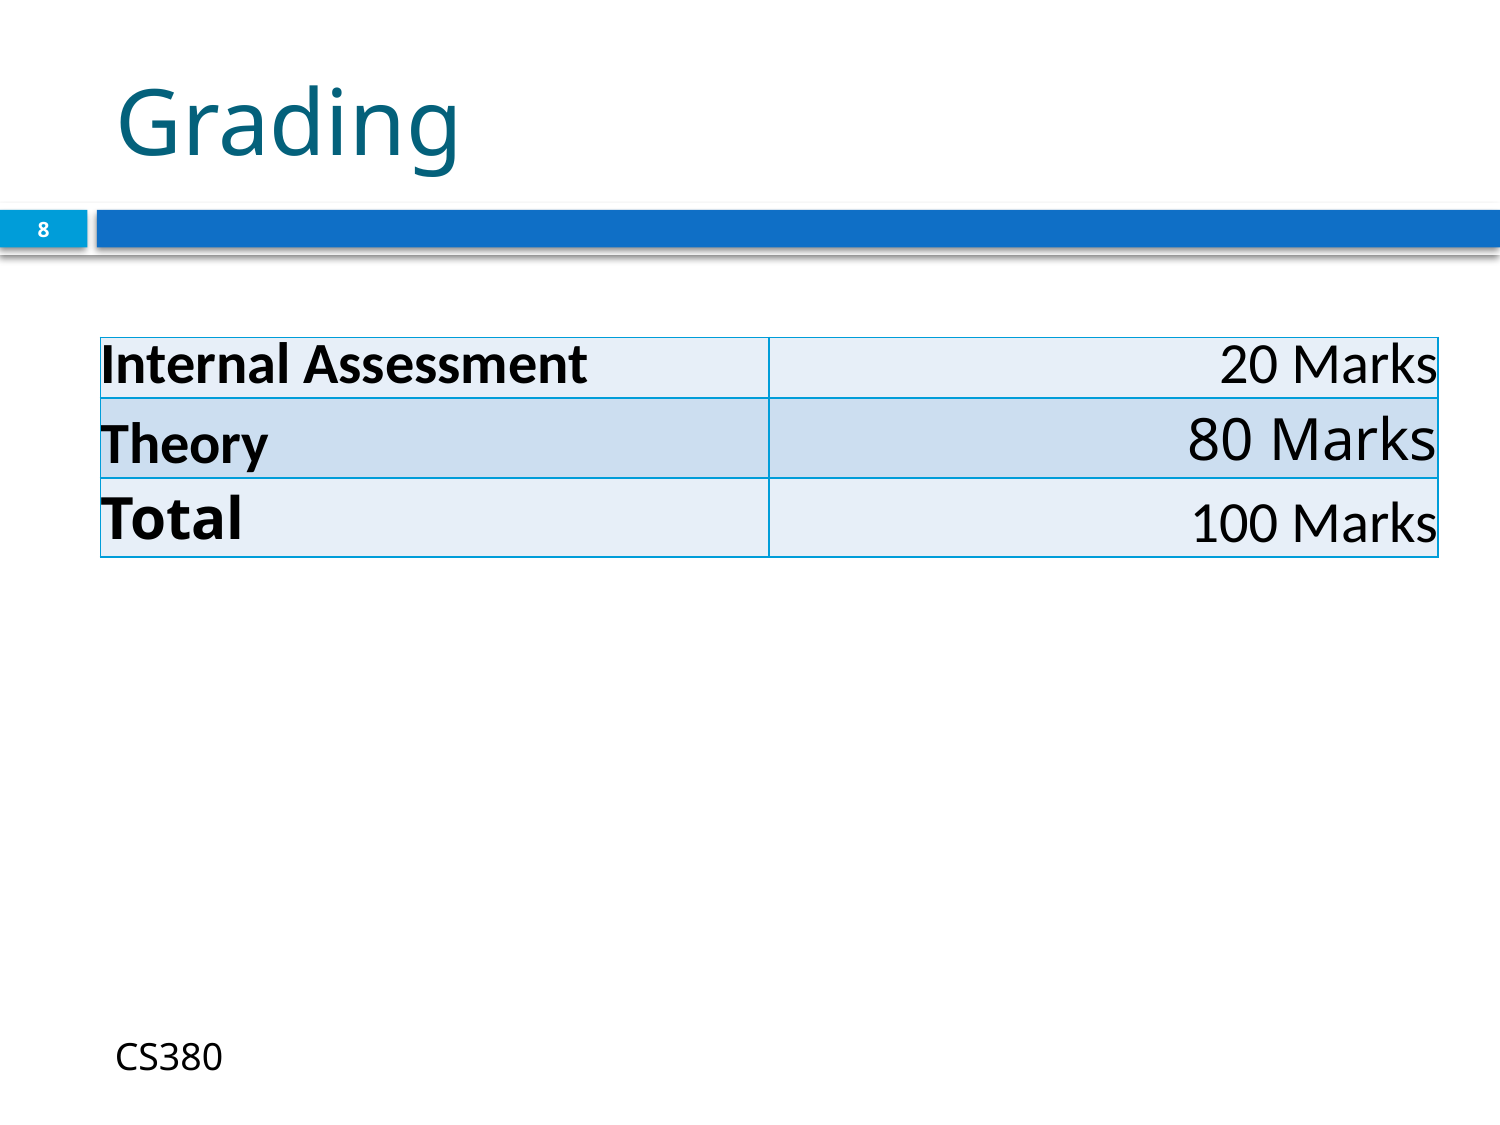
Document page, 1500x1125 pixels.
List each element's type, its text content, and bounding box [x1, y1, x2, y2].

table_header Internal Assessment [101, 338, 768, 397]
table_header 20 Marks [770, 338, 1437, 397]
table_cell 80 Marks [770, 399, 1437, 477]
table_cell Total [101, 479, 768, 556]
table_cell 100 Marks [770, 479, 1437, 556]
title Grading [100, 37, 1439, 201]
footer CS380 [99, 1025, 990, 1085]
table_cell Theory [101, 399, 768, 477]
slide_number 8 [0, 208, 88, 249]
